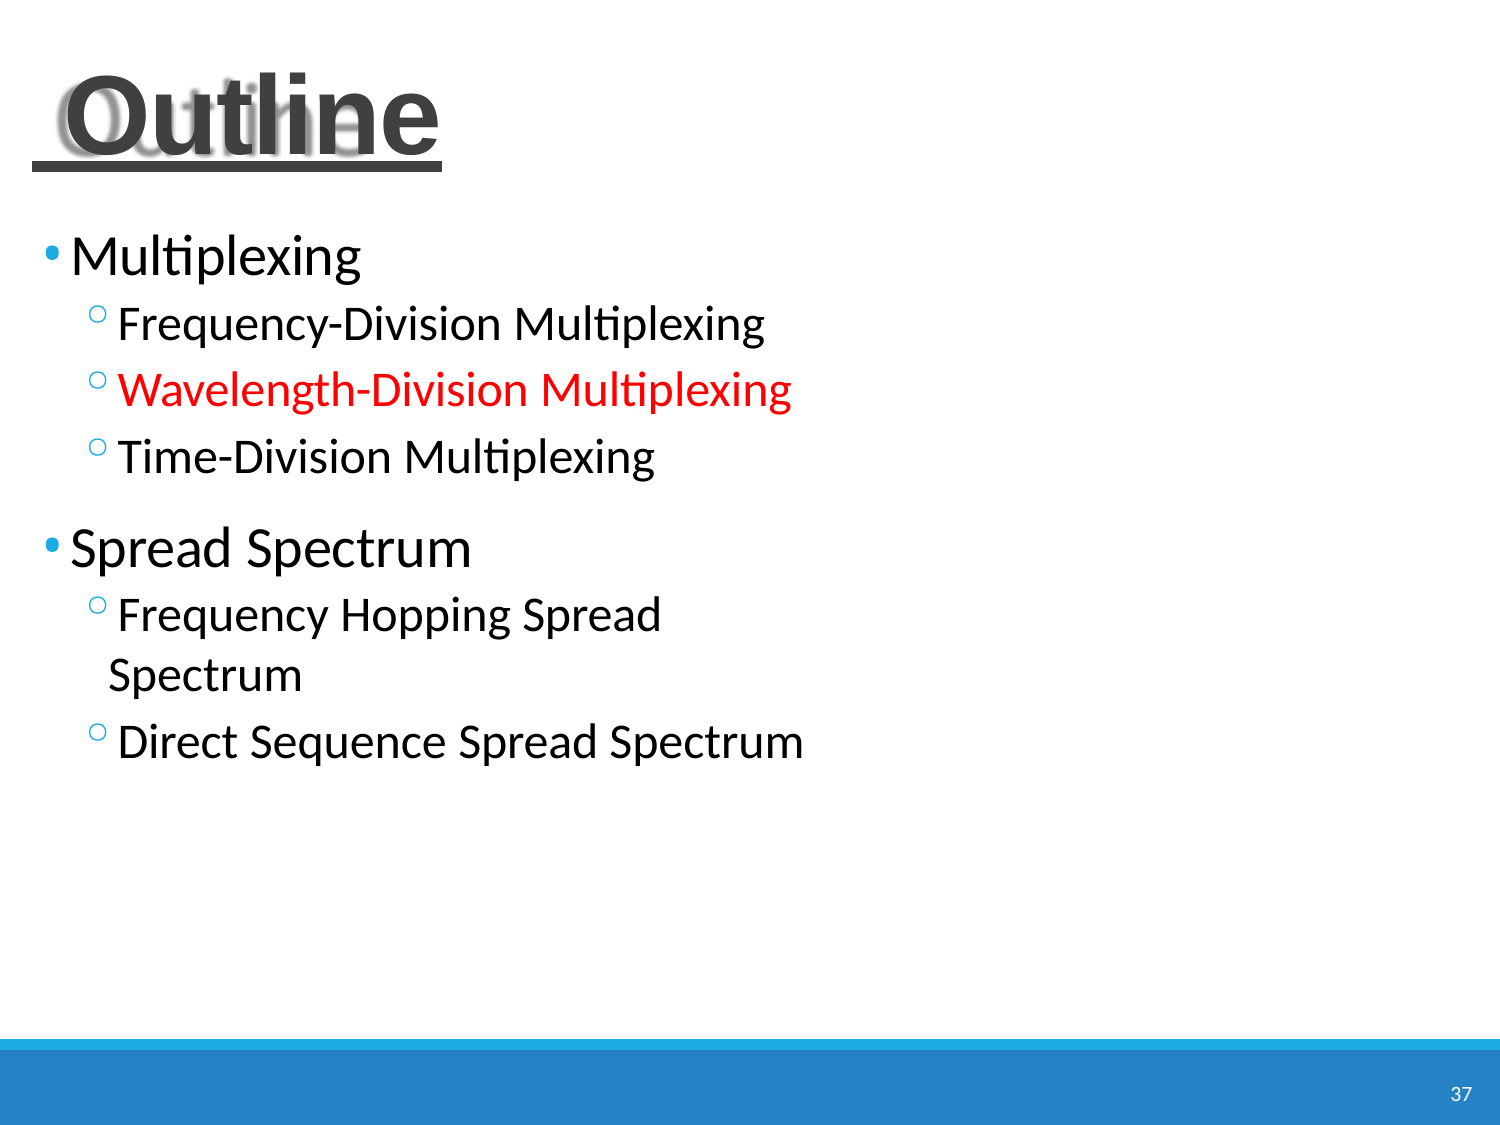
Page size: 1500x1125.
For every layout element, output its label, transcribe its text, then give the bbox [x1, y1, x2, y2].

text_box Multiplexing Frequency-Division Multiplexing Wavelength-Division Multiplexing Time-Division Multiplexing Spread Spectrum Frequency Hopping Spread Spectrum Direct Sequence Spread Spectrum [39, 211, 865, 769]
picture [0, 10, 445, 190]
title Outline [24, 39, 1476, 312]
slide_number 37 [1444, 1083, 1479, 1125]
